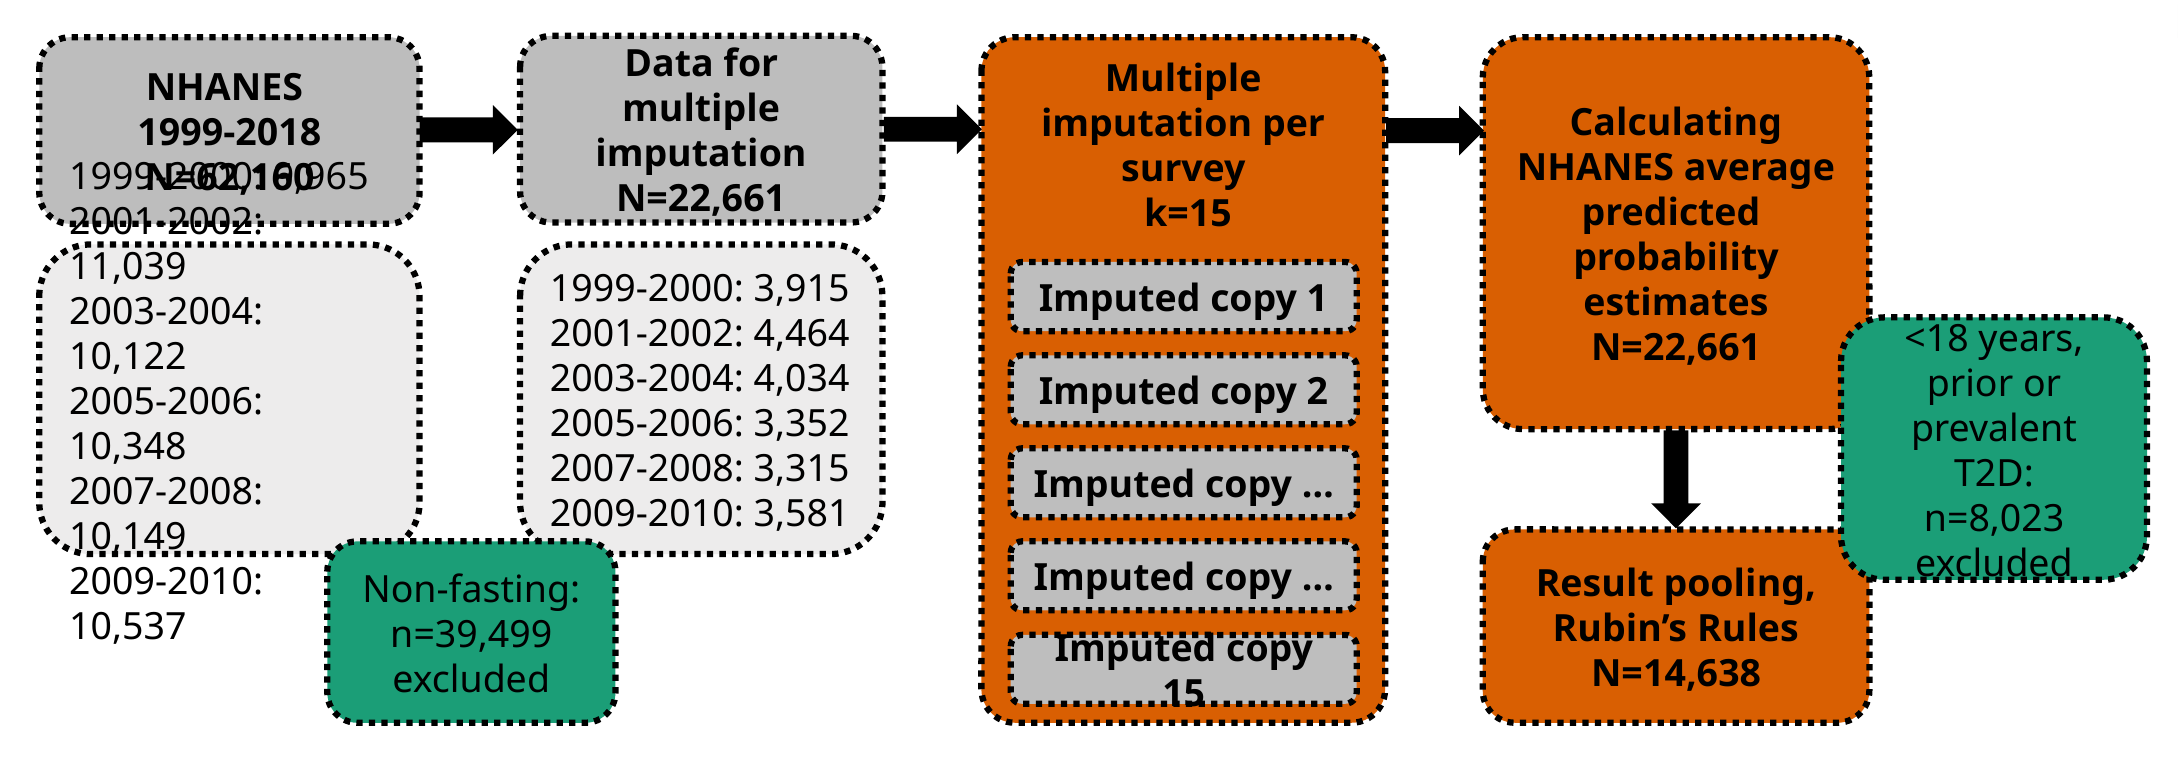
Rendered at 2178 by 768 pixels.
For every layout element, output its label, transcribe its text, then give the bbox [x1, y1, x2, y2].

text_box 1999-2000: 3,915 2001-2002: 4,464 2003-2004: 4,034 2005-2006: 3,352 2007-2008: 3,315 2009-2010: 3,581 [519, 243, 884, 556]
text_box [1384, 103, 1486, 158]
text_box 1999-2000: 9,965 2001-2002: 11,039 2003-2004: 10,122 2005-2006: 10,348 2007-2008: 10,149 2009-2010: 10,537 [38, 243, 421, 556]
text_box <18 years, prior or prevalent T2D: n=8,023 excluded [1840, 316, 2149, 581]
text_box Non-fasting: n=39,499 excluded [326, 540, 617, 724]
text_box Calculating NHANES average predicted probability estimates N=22,661 [1481, 36, 1871, 431]
text_box [418, 102, 519, 158]
text_box Imputed copy 2 [1009, 354, 1358, 426]
text_box Result pooling, Rubin’s Rules N=14,638 [1481, 528, 1871, 724]
text_box Imputed copy … [1009, 447, 1358, 519]
text_box [1648, 429, 1704, 530]
text_box [882, 101, 984, 157]
text_box Imputed copy … [1009, 540, 1358, 612]
text_box NHANES 1999-2018 N=62,160 [38, 36, 421, 225]
text_box Imputed copy 1 [1009, 260, 1358, 333]
text_box Imputed copy 15 [1009, 633, 1358, 705]
text_box Multiple imputation per survey k=15 [980, 36, 1387, 724]
text_box Data for multiple imputation N=22,661 [519, 34, 884, 224]
